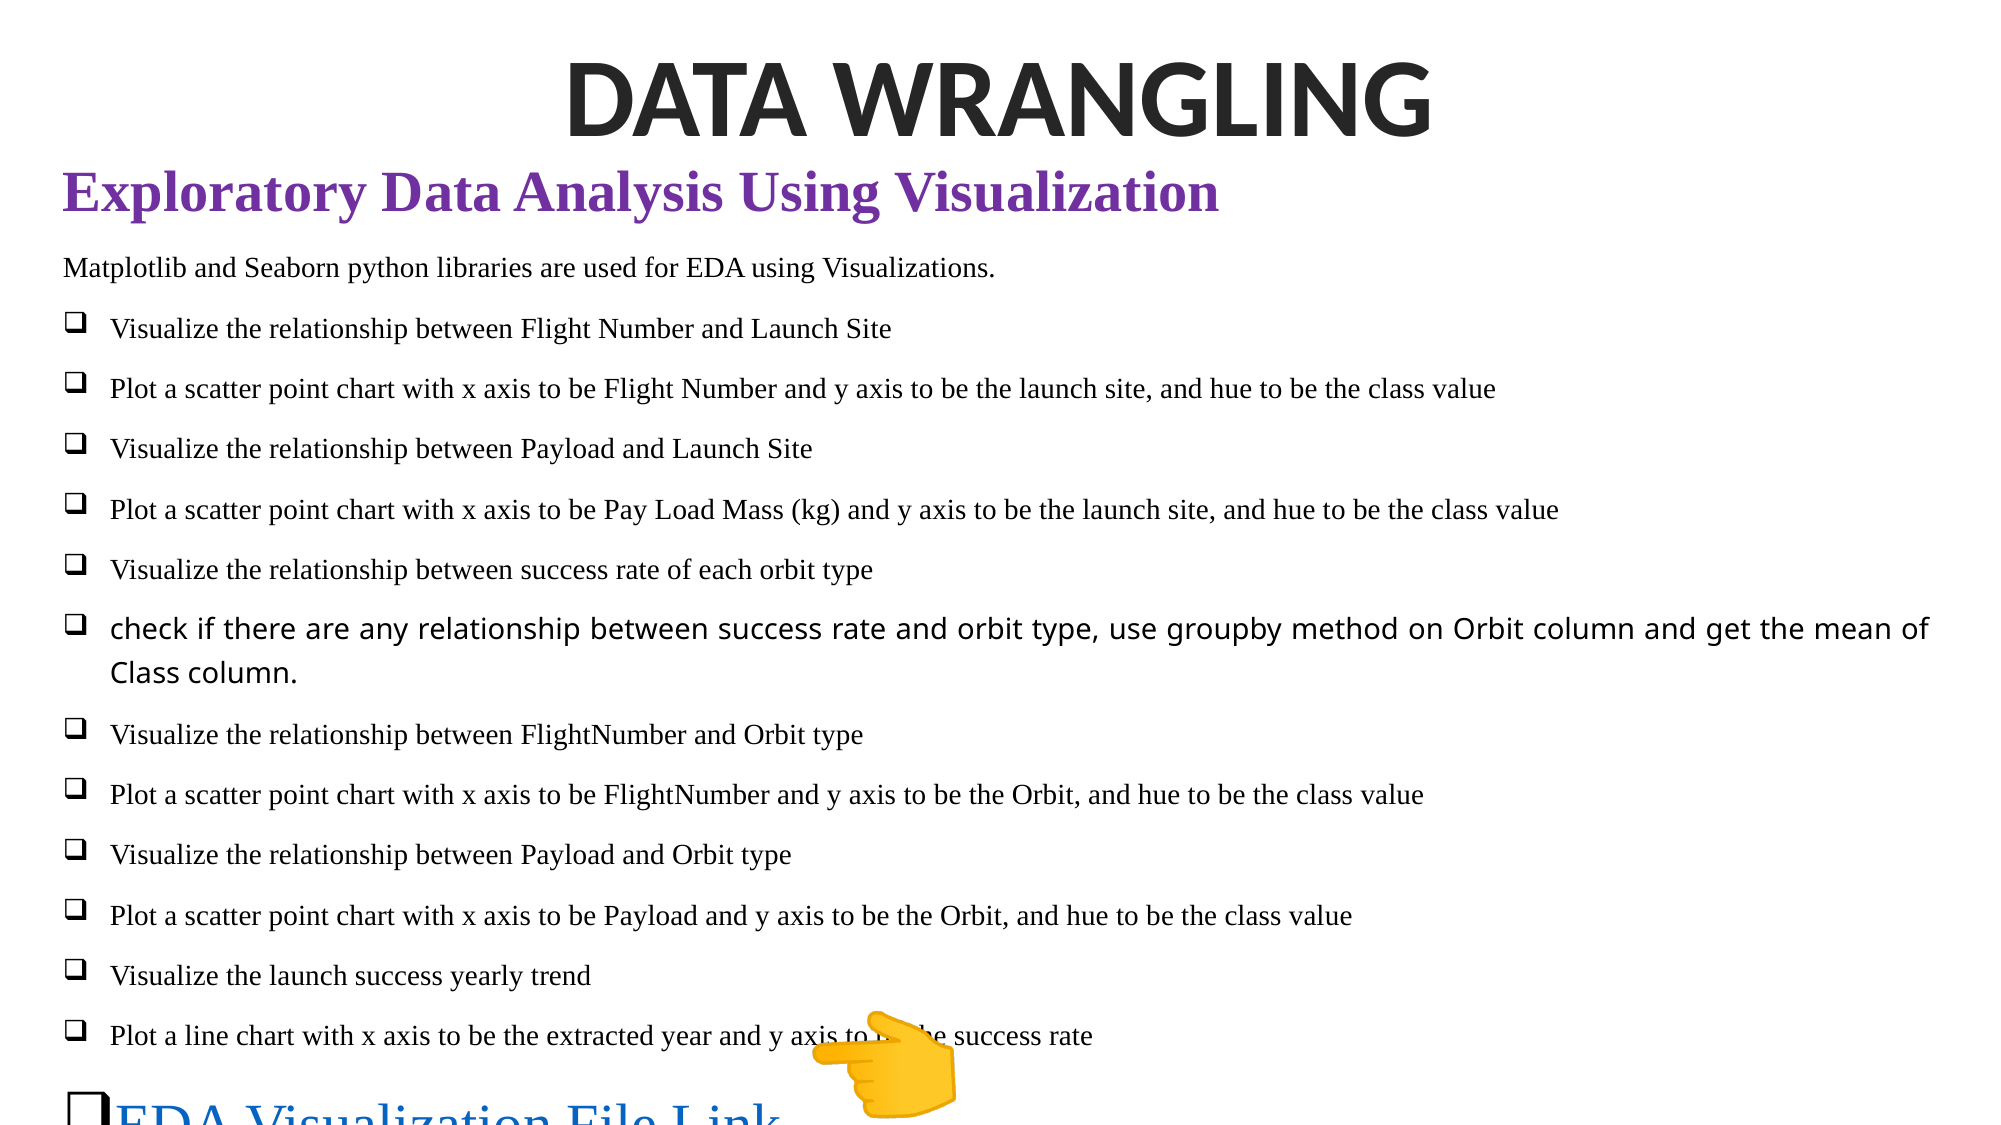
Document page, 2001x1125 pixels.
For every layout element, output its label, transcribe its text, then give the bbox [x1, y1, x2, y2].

text_box DATA WRANGLING [549, 16, 1451, 141]
picture [803, 983, 964, 1125]
text_box Exploratory Data Analysis Using Visualization Matplotlib and Seaborn python libraries are used for EDA using Visualizations. Visualize the relationship between Flight Number and Launch Site Plot a scatter point chart with x axis to be Flight Number and y axis to be the launch site, and hue to be the class value Visualize the relationship between Payload and Launch Site Plot a scatter point chart with x axis to be Pay Load Mass (kg) and y axis to be the launch site, and hue to be the class value Visualize the relationship between success rate of each orbit type check if there are any relationship between success rate and orbit type, use groupby method on Orbit column and get the mean of Class column. Visualize the relationship between FlightNumber and Orbit type Plot a scatter point chart with x axis to be FlightNumber and y axis to be the Orbit, and hue to be the class value Visualize the relationship between Payload and Orbit type Plot a scatter point chart with x axis to be Payload and y axis to be the Orbit, and hue to be the class value Visualize the launch success yearly trend Plot a line chart with x axis to be the extracted year and y axis to be the success rate EDA Visualization File Link [48, 141, 1946, 1125]
